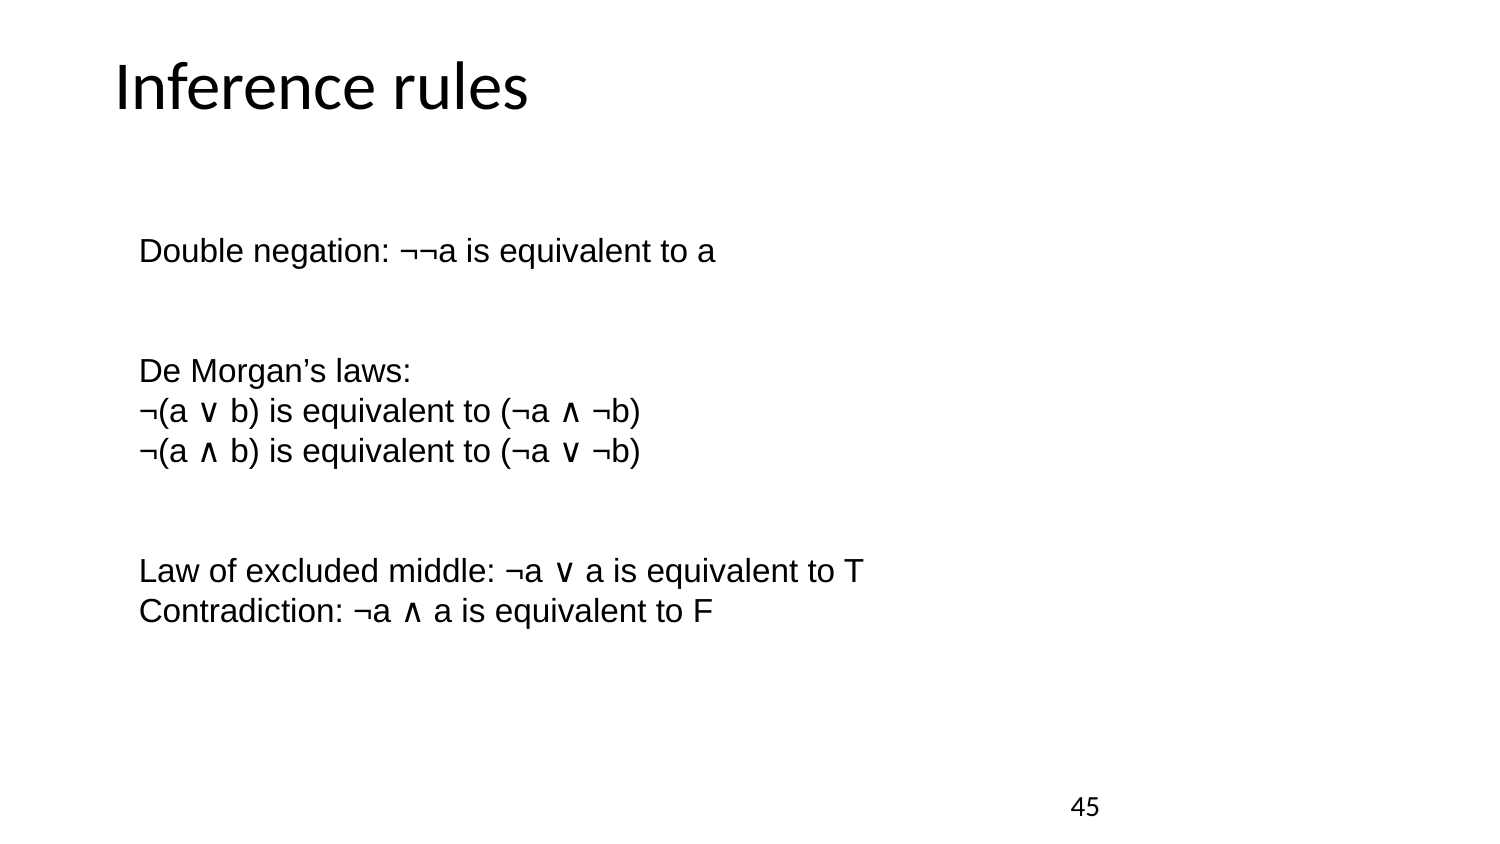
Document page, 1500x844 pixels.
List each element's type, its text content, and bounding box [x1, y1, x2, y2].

text_box Double negation: ¬¬a is equivalent to a De Morgan’s laws: ¬(a ∨ b) is equivalent to (¬a ∧ ¬b) ¬(a ∧ b) is equivalent to (¬a ∨ ¬b) Law of excluded middle: ¬a ∨ a is equivalent to T Contradiction: ¬a ∧ a is equivalent to F [124, 222, 900, 637]
title Inference rules [103, 44, 1397, 208]
slide_number 45 [1059, 782, 1397, 827]
